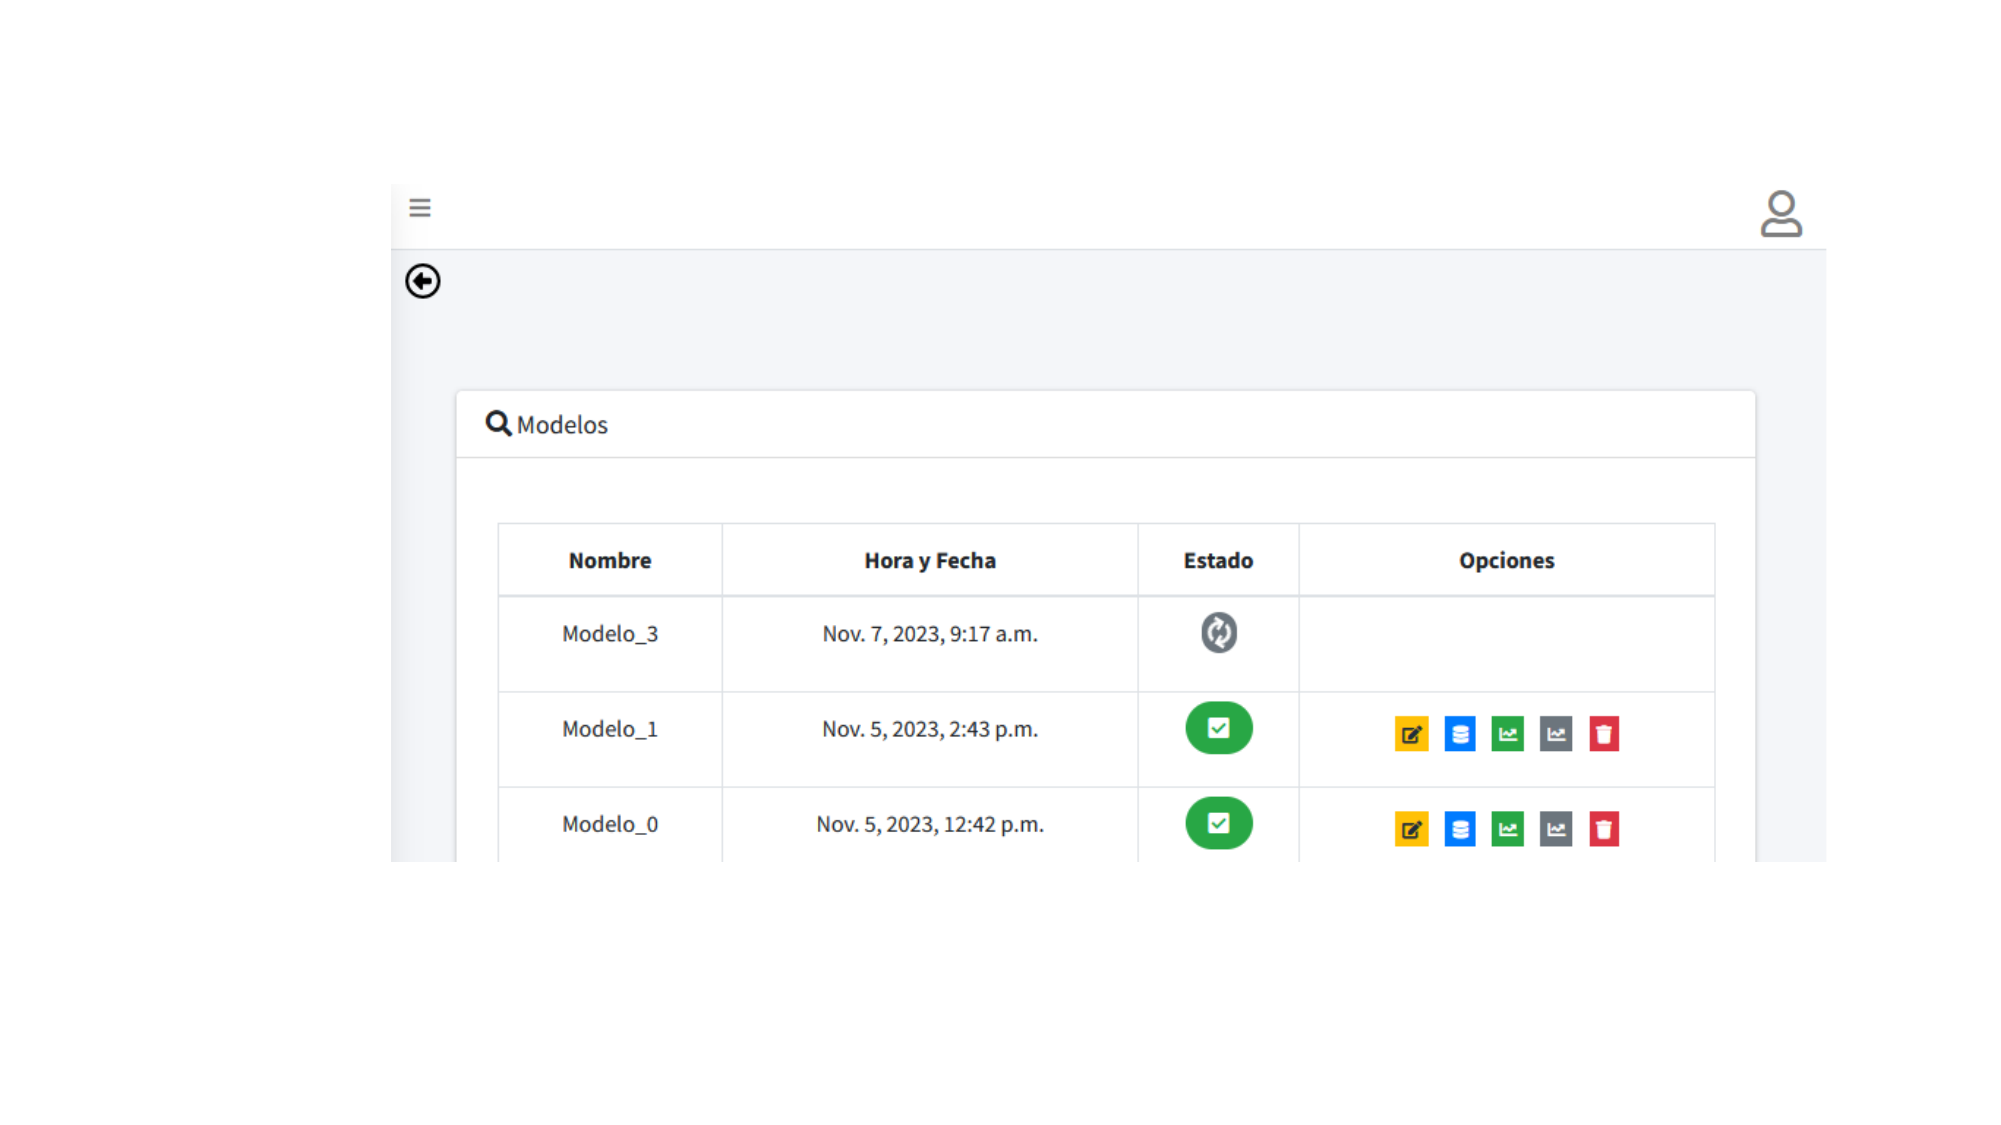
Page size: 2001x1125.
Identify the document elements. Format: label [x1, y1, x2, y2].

picture [391, 184, 1827, 862]
